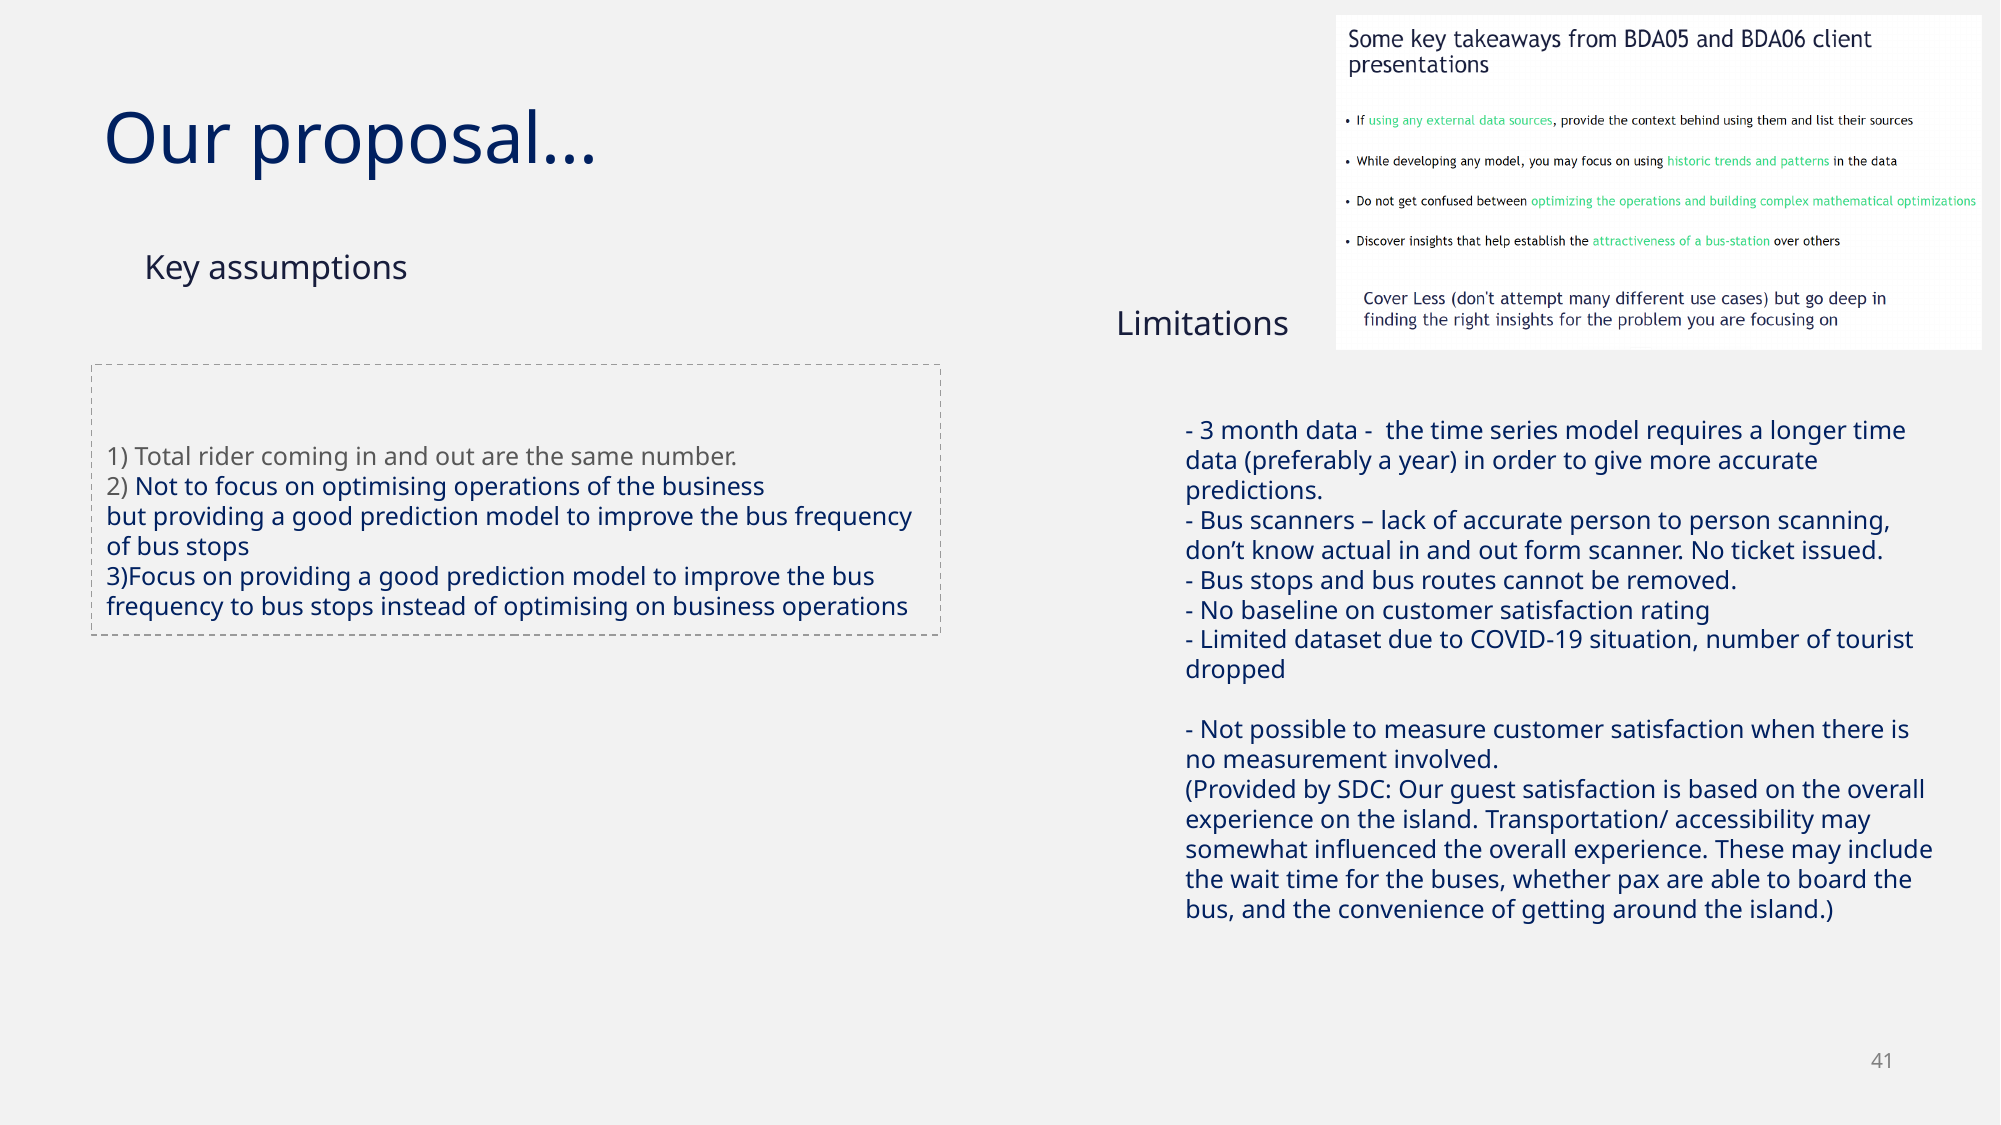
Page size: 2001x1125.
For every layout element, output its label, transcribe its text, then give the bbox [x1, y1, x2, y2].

text_box - 3 month data - the time series model requires a longer time data (preferably a year) in order to give more accurate predictions. - Bus scanners – lack of accurate person to person scanning, don’t know actual in and out form scanner. No ticket issued. - Bus stops and bus routes cannot be removed. - No baseline on customer satisfaction rating - Limited dataset due to COVID-19 situation, number of tourist dropped - Not possible to measure customer satisfaction when there is no measurement involved. (Provided by SDC: Our guest satisfaction is based on the overall experience on the island. Transportation/ accessibility may somewhat influenced the overall experience. These may include the wait time for the buses, whether pax are able to board the bus, and the convenience of getting around the island.) [1169, 406, 1958, 1012]
text_box Our proposal... [103, 102, 1336, 179]
picture [1336, 14, 1983, 351]
text_box Limitations [1100, 294, 1336, 350]
text_box [91, 364, 941, 636]
text_box Key assumptions [129, 238, 1011, 295]
